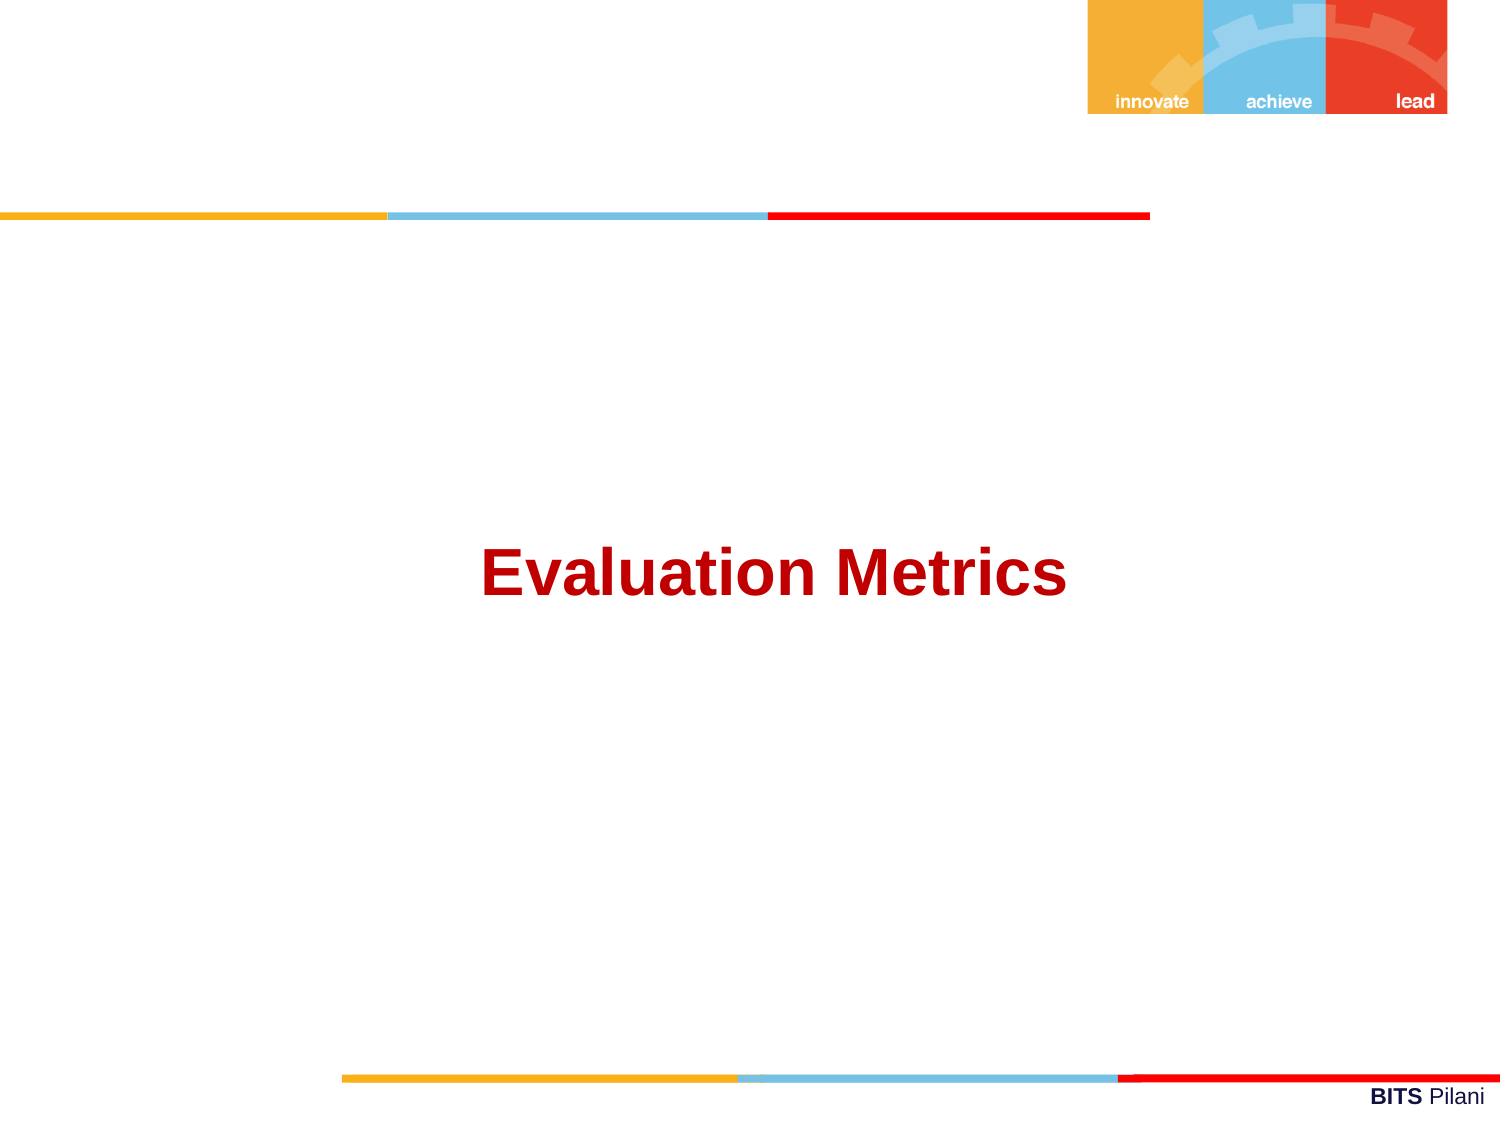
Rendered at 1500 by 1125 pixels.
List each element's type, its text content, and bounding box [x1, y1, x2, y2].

title Evaluation Metrics [24, 474, 1500, 663]
picture [1087, 0, 1448, 114]
